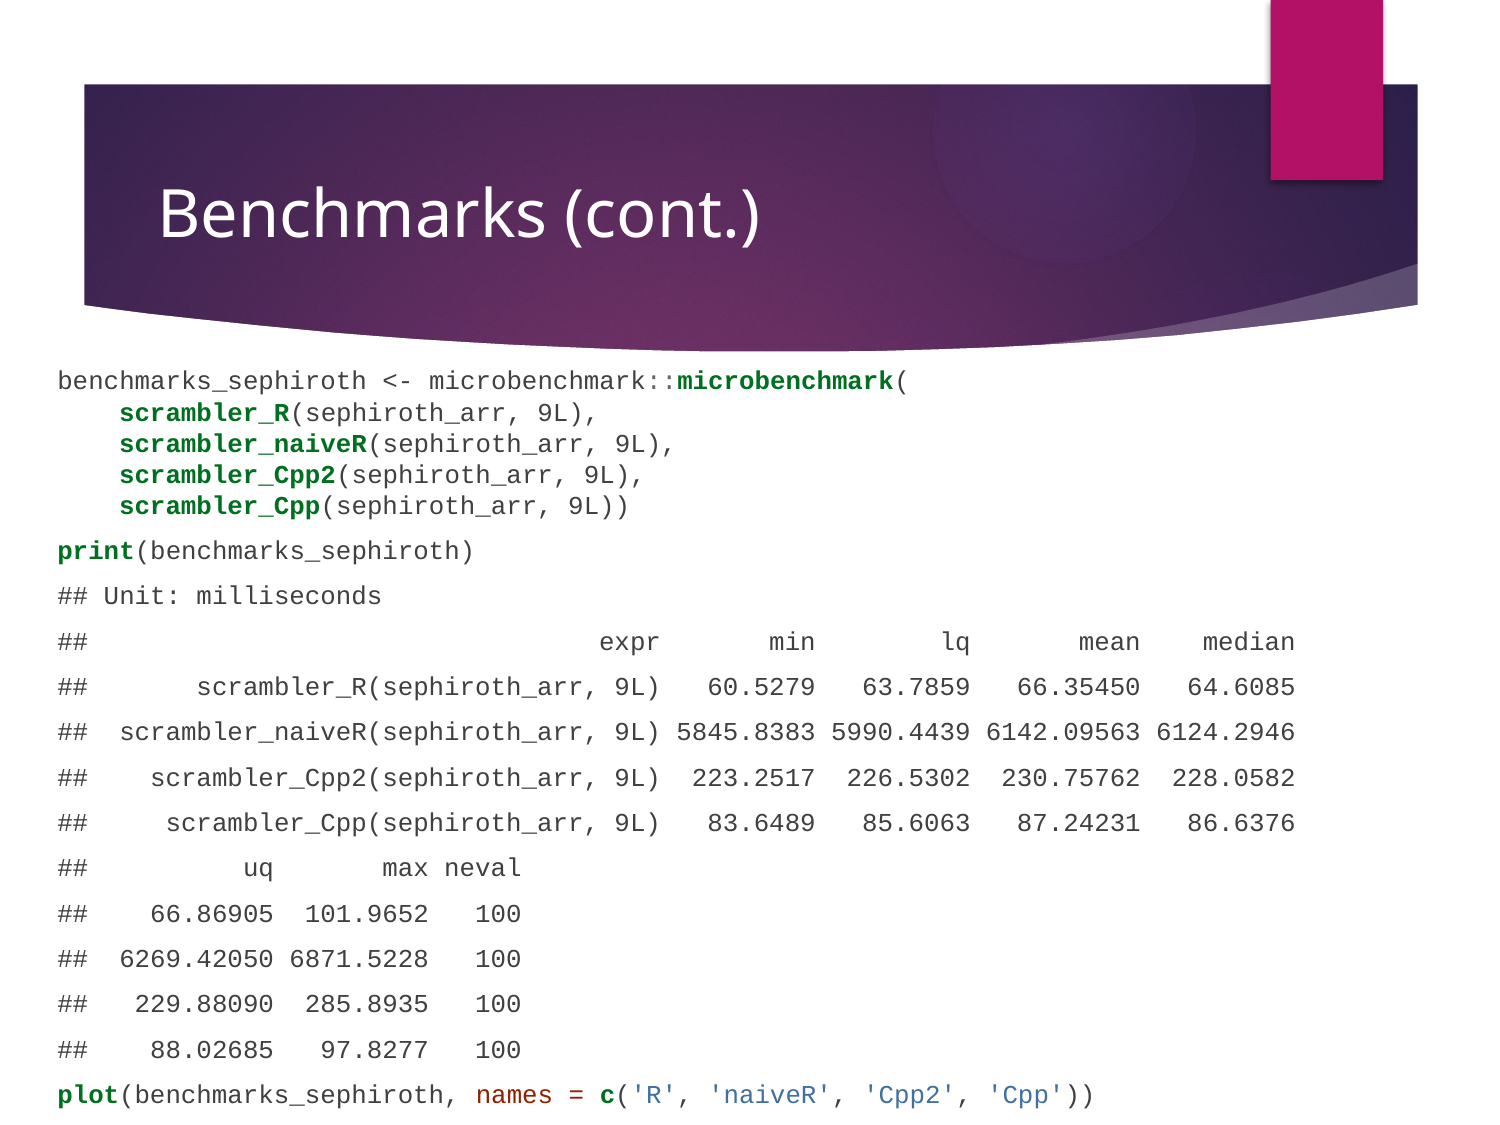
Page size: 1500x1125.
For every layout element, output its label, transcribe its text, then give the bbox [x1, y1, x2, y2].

title Benchmarks (cont.) [142, 152, 1183, 269]
list benchmarks_sephiroth <- microbenchmark::microbenchmark( scrambler_R(sephiroth_arr, 9L), scrambler_naiveR(sephiroth_arr, 9L), scrambler_Cpp2(sephiroth_arr, 9L), scrambler_Cpp(sephiroth_arr, 9L)) print(benchmarks_sephiroth) ## Unit: milliseconds ## expr min lq mean median ## scrambler_R(sephiroth_arr, 9L) 60.5279 63.7859 66.35450 64.6085 ## scrambler_naiveR(sephiroth_arr, 9L) 5845.8383 5990.4439 6142.09563 6124.2946 ## scrambler_Cpp2(sephiroth_arr, 9L) 223.2517 226.5302 230.75762 228.0582 ## scrambler_Cpp(sephiroth_arr, 9L) 83.6489 85.6063 87.24231 86.6376 ## uq max neval ## 66.86905 101.9652 100 ## 6269.42050 6871.5228 100 ## 229.88090 285.8935 100 ## 88.02685 97.8277 100 plot(benchmarks_sephiroth, names = c('R', 'naiveR', 'Cpp2', 'Cpp')) [0, 356, 1500, 1125]
